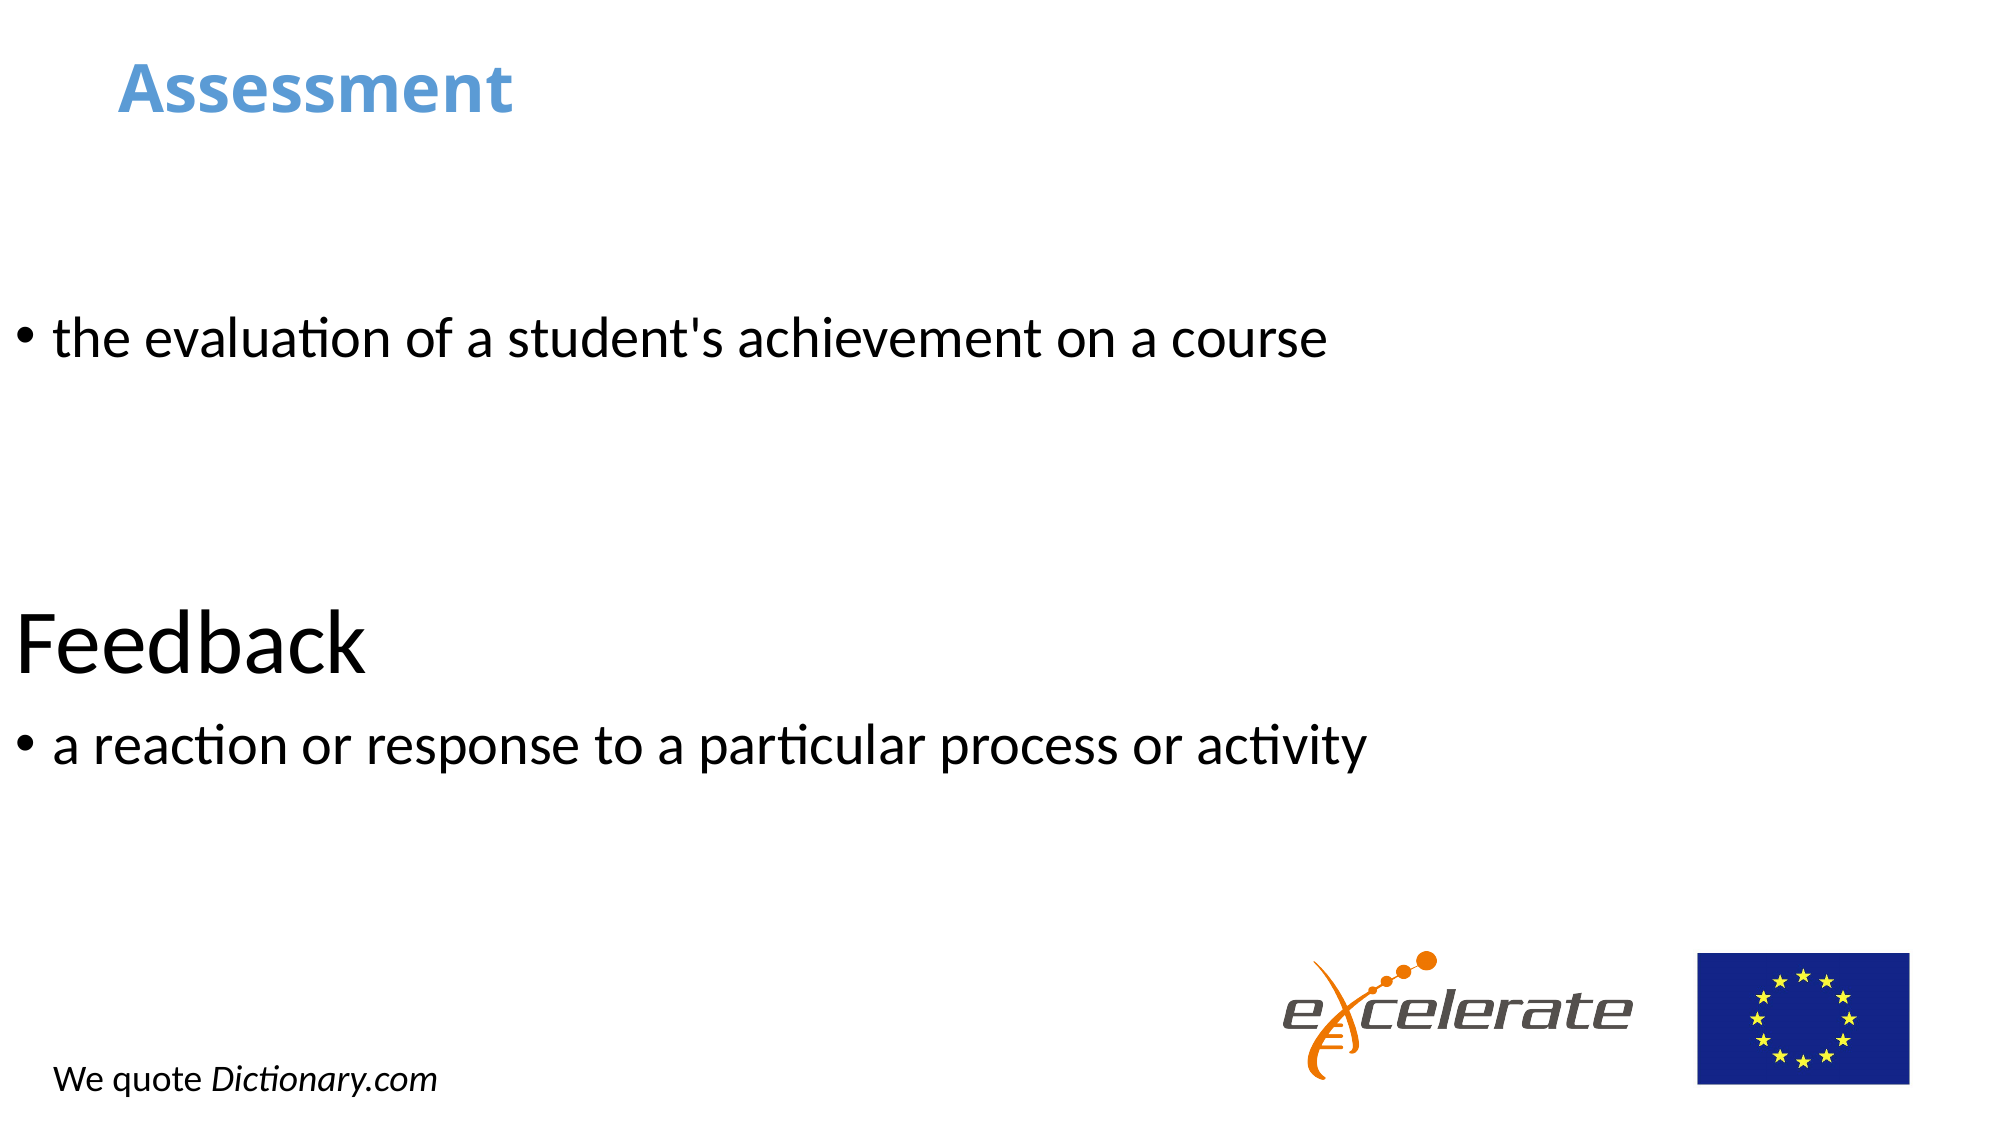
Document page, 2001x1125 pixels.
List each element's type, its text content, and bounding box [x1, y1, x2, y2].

text_box We quote Dictionary.com [38, 1046, 454, 1107]
picture [1693, 949, 1913, 1088]
picture [1283, 1014, 1633, 1080]
list the evaluation of a student's achievement on a course Feedback a reaction or response to a particular process or activity [0, 299, 1725, 1014]
title Assessment [118, 54, 1902, 138]
